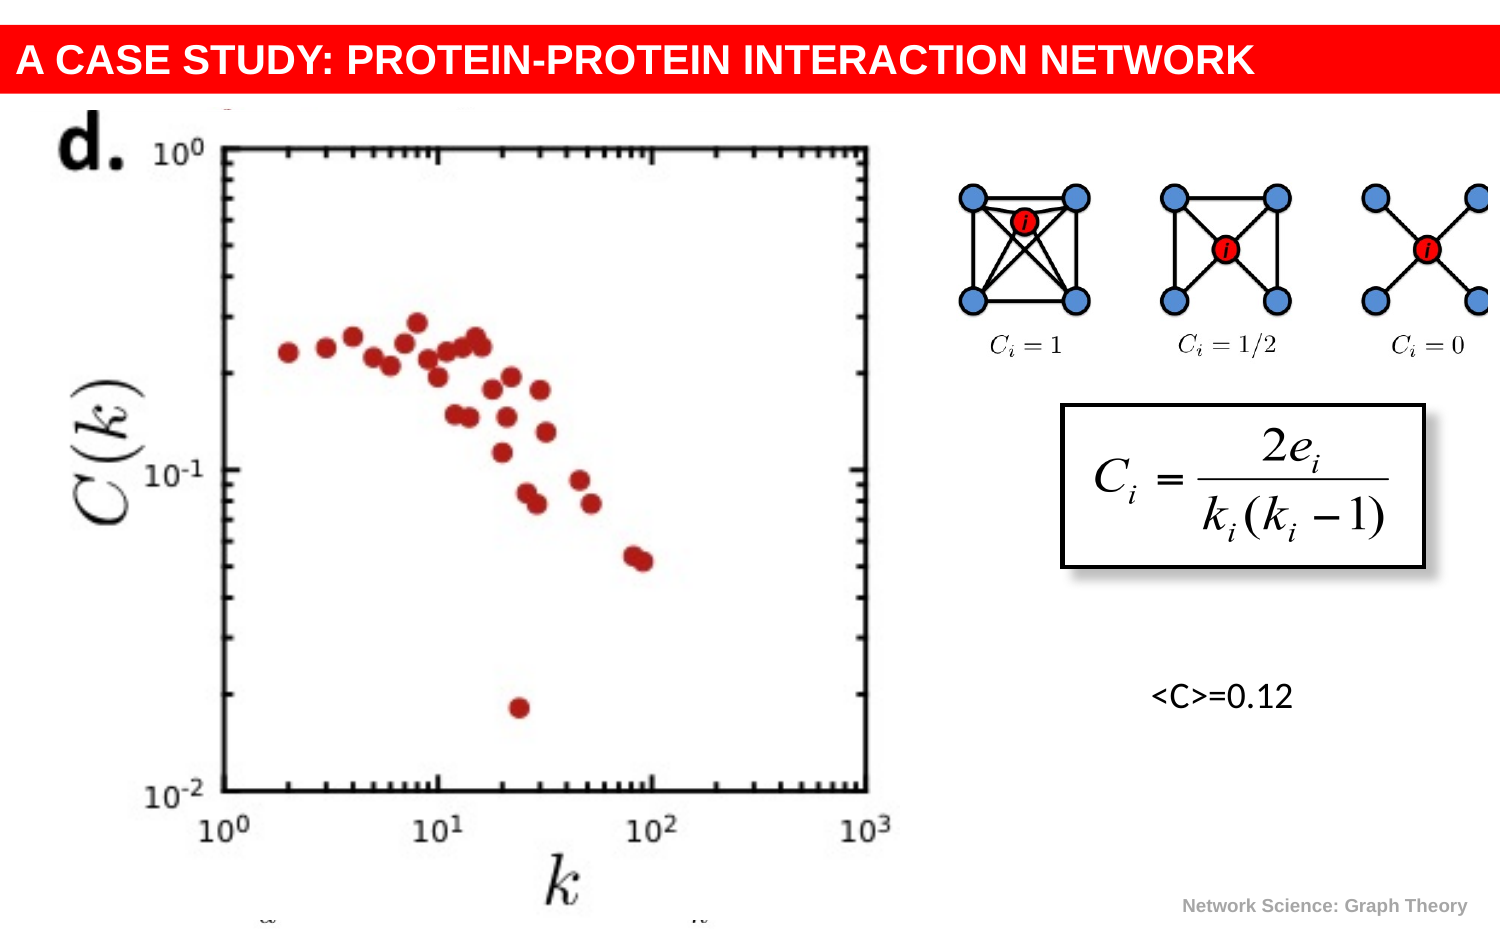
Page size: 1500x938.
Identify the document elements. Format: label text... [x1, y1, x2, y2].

text_box <C>=0.12 [1136, 663, 1309, 724]
text_box Network Science: Graph Theory [1062, 885, 1488, 924]
text_box A CASE STUDY: PROTEIN-PROTEIN INTERACTION NETWORK [0, 24, 1500, 94]
picture [955, 180, 1488, 364]
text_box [1062, 404, 1425, 568]
picture [30, 107, 901, 938]
